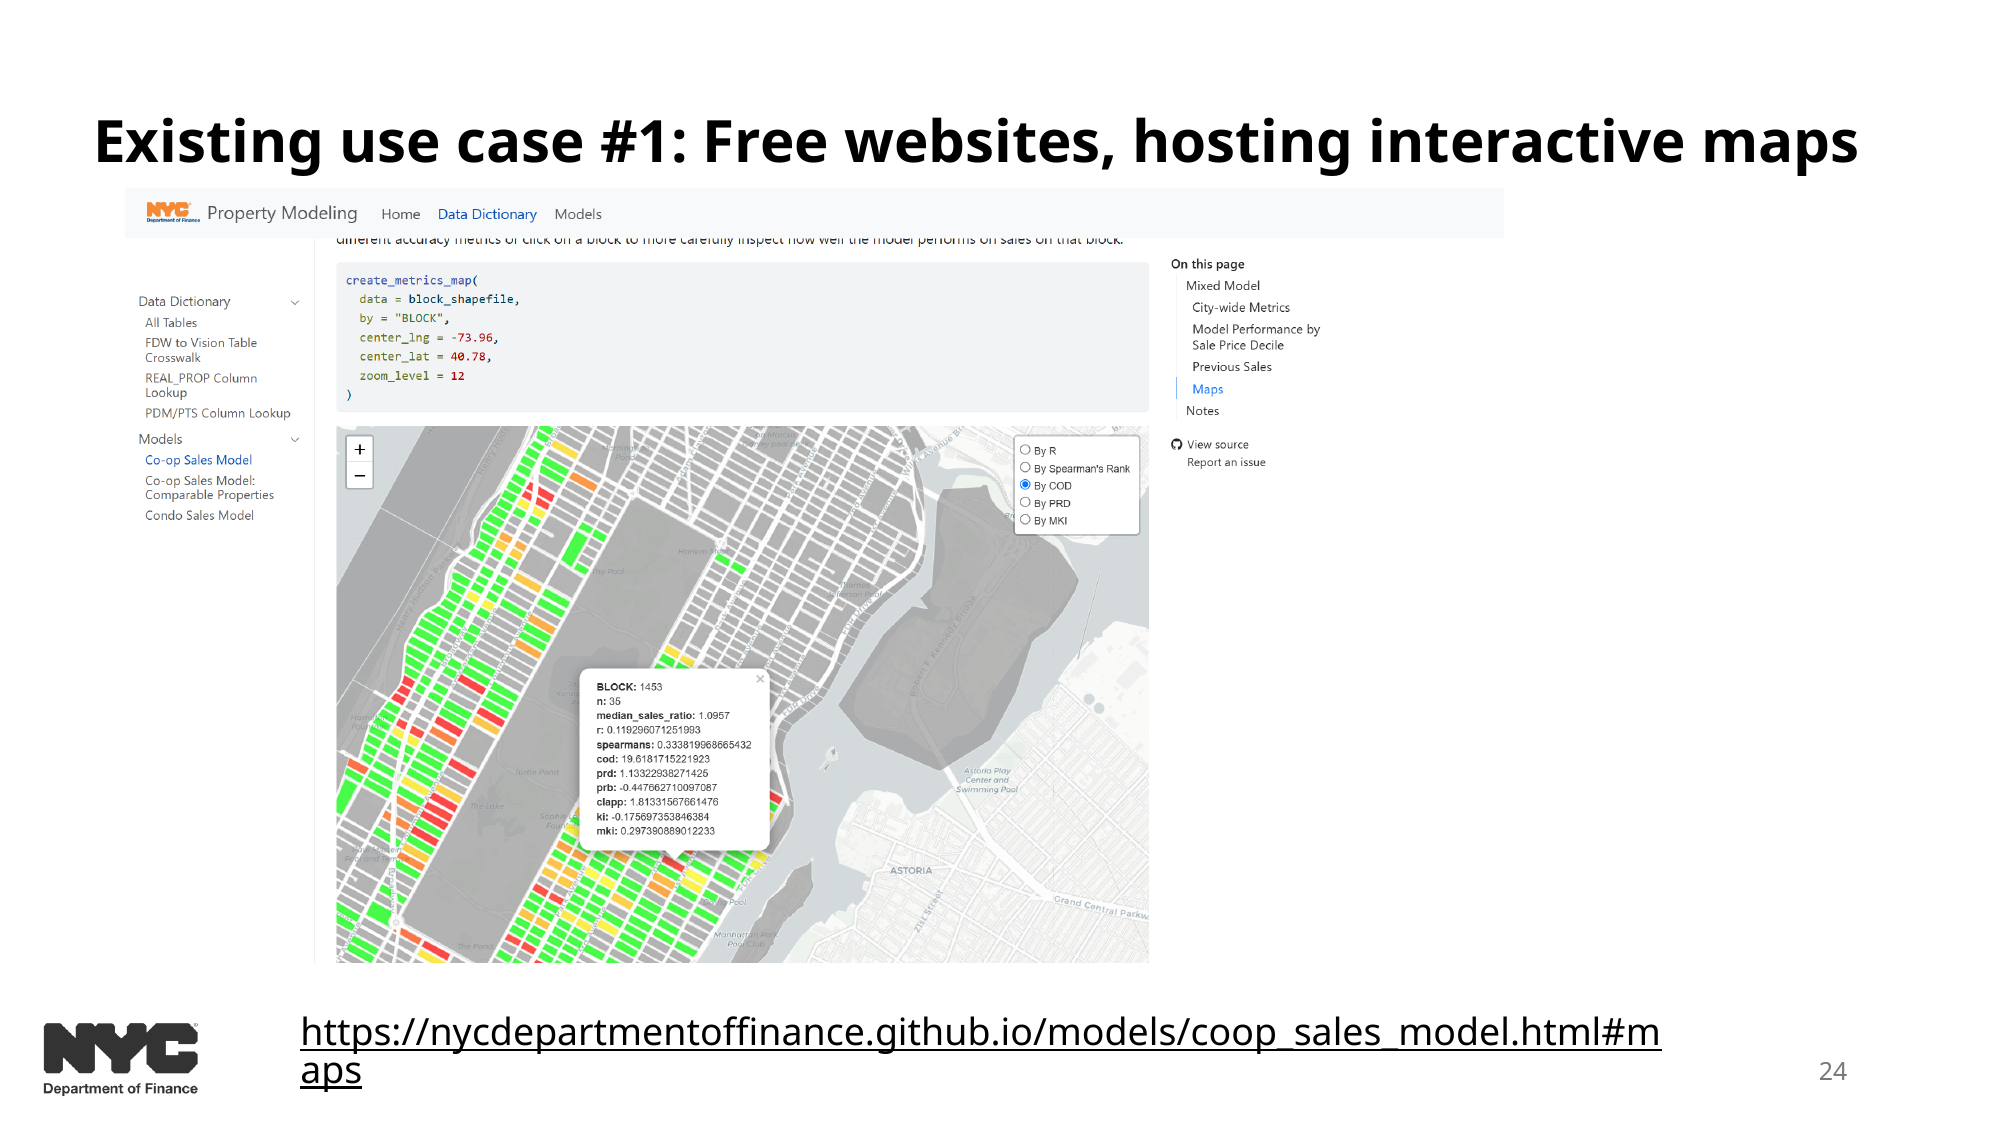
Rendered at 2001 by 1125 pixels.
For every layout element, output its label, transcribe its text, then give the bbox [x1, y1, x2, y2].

text_box Existing use case #1: Free websites, hosting interactive maps [78, 96, 1895, 182]
text_box https://nycdepartmentoffinance.github.io/models/coop_sales_model.html#maps [285, 1000, 1687, 1112]
picture [28, 1000, 222, 1114]
slide_number 24 [1687, 1042, 1863, 1103]
picture [124, 187, 1504, 963]
